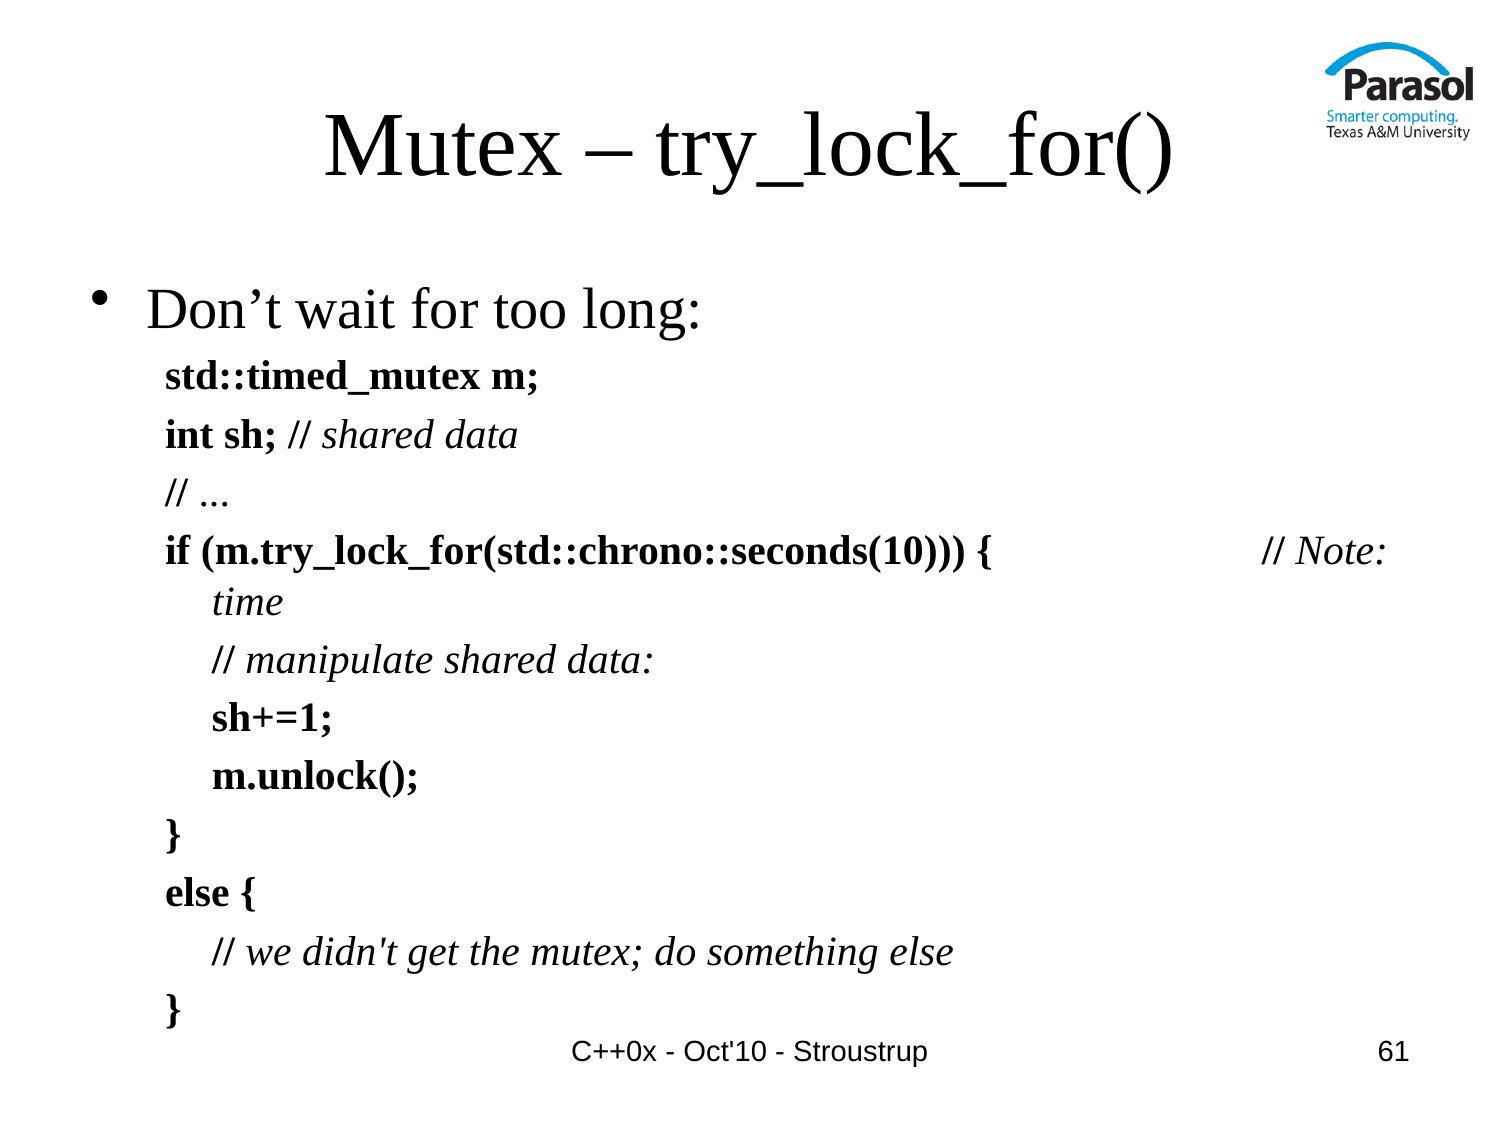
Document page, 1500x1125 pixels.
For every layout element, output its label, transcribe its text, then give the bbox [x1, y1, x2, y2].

picture [1312, 24, 1488, 158]
slide_number 61 [1074, 1024, 1426, 1103]
list Don’t wait for too long: std::timed_mutex m; int sh; // shared data // ... if (m.try_lock_for(std::chrono::seconds(10))) { // Note: time // manipulate shared data: sh+=1; m.unlock(); } else { // we didn't get the mutex; do something else } [74, 262, 1426, 1006]
title Mutex – try_lock_for() [74, 44, 1426, 233]
footer C++0x - Oct'10 - Stroustrup [512, 1024, 988, 1103]
